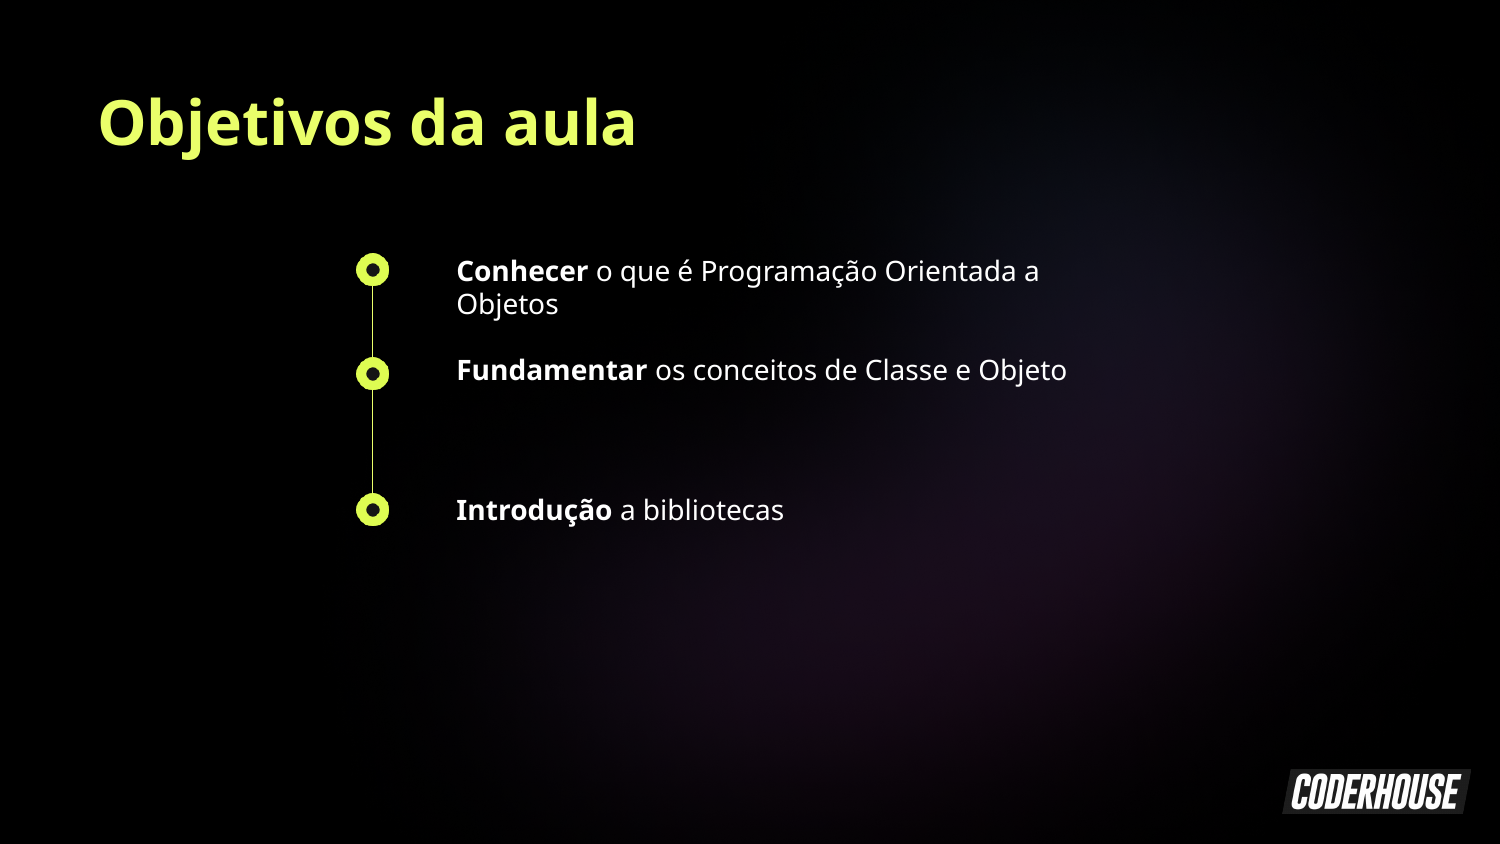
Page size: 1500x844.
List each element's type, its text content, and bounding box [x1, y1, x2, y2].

text_box Introdução a bibliotecas [441, 477, 1144, 542]
text_box Objetivos da aula [82, 76, 1418, 175]
text_box Fundamentar os conceitos de Classe e Objeto [441, 337, 1144, 401]
picture [0, 0, 1500, 844]
text_box Conhecer o que é Programação Orientada a Objetos [441, 238, 1144, 336]
